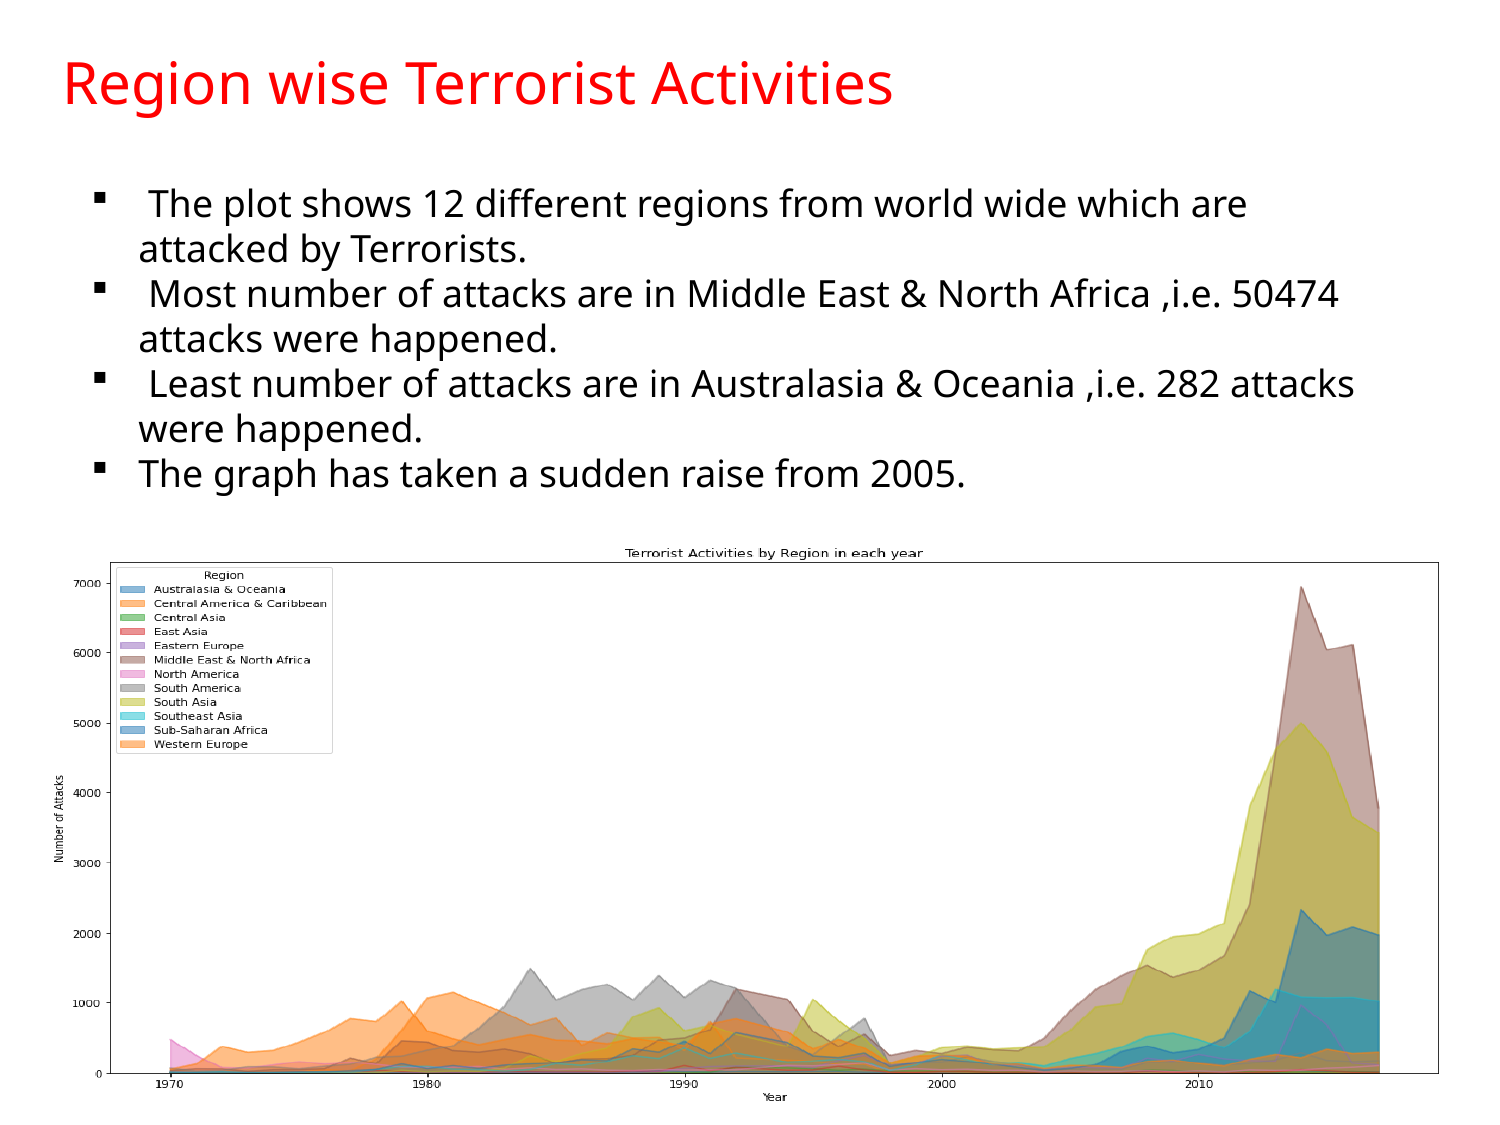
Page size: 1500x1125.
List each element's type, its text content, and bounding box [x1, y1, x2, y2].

text_box Region wise Terrorist Activities [47, 39, 1040, 124]
picture [47, 540, 1447, 1109]
text_box The plot shows 12 different regions from world wide which are attacked by Terrorists. Most number of attacks are in Middle East & North Africa ,i.e. 50474 attacks were happened. Least number of attacks are in Australasia & Oceania ,i.e. 282 attacks were happened. The graph has taken a sudden raise from 2005. [76, 172, 1412, 503]
